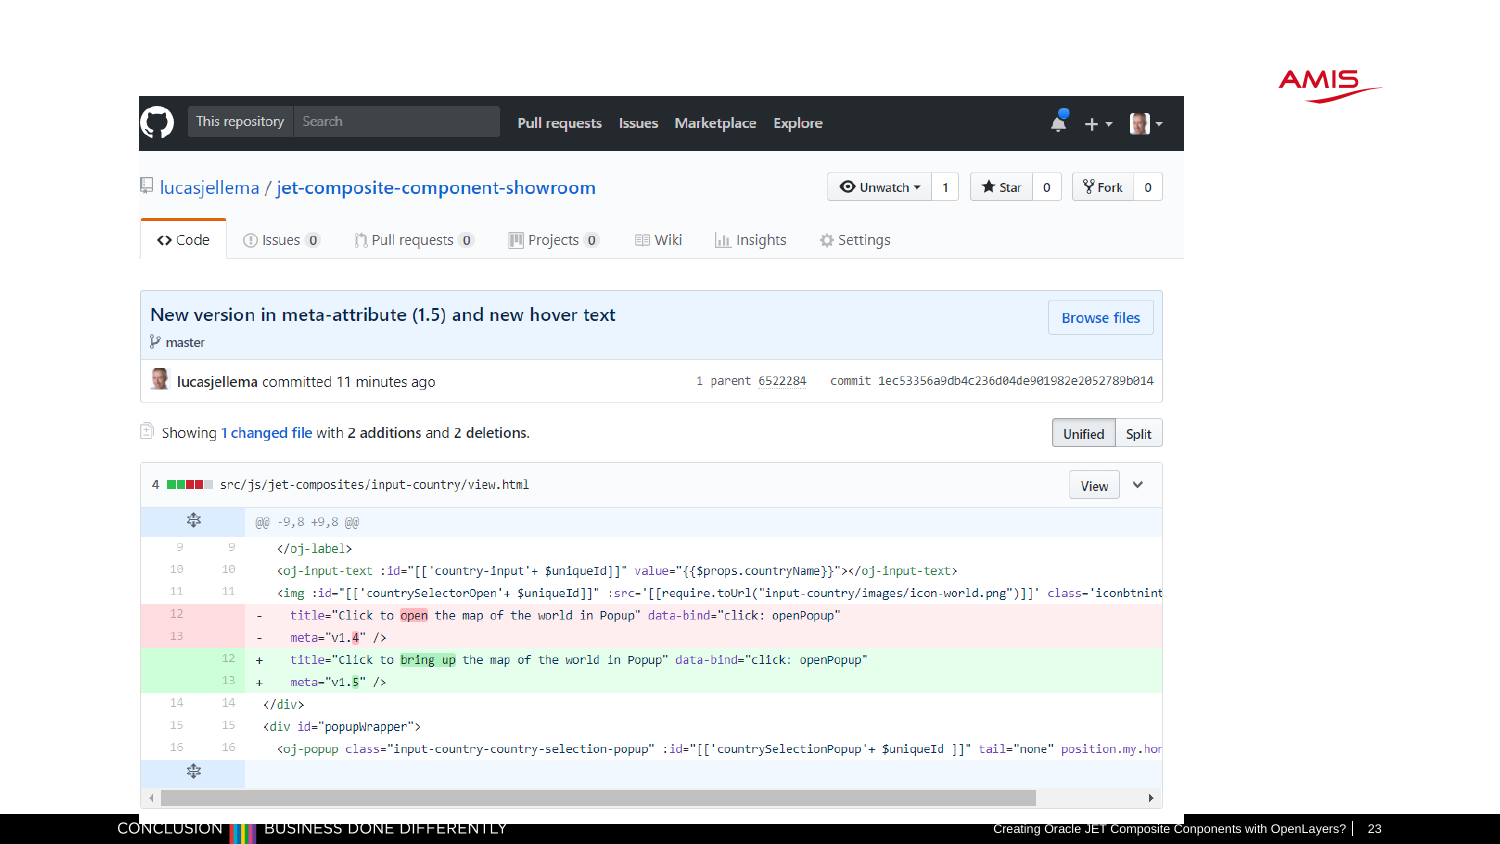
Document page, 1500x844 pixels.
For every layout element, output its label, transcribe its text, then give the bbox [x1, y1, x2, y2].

picture [0, 58, 1500, 844]
slide_number 23 [1358, 820, 1382, 839]
footer Creating Oracle JET Composite Conponents with OpenLayers? [814, 820, 1347, 839]
